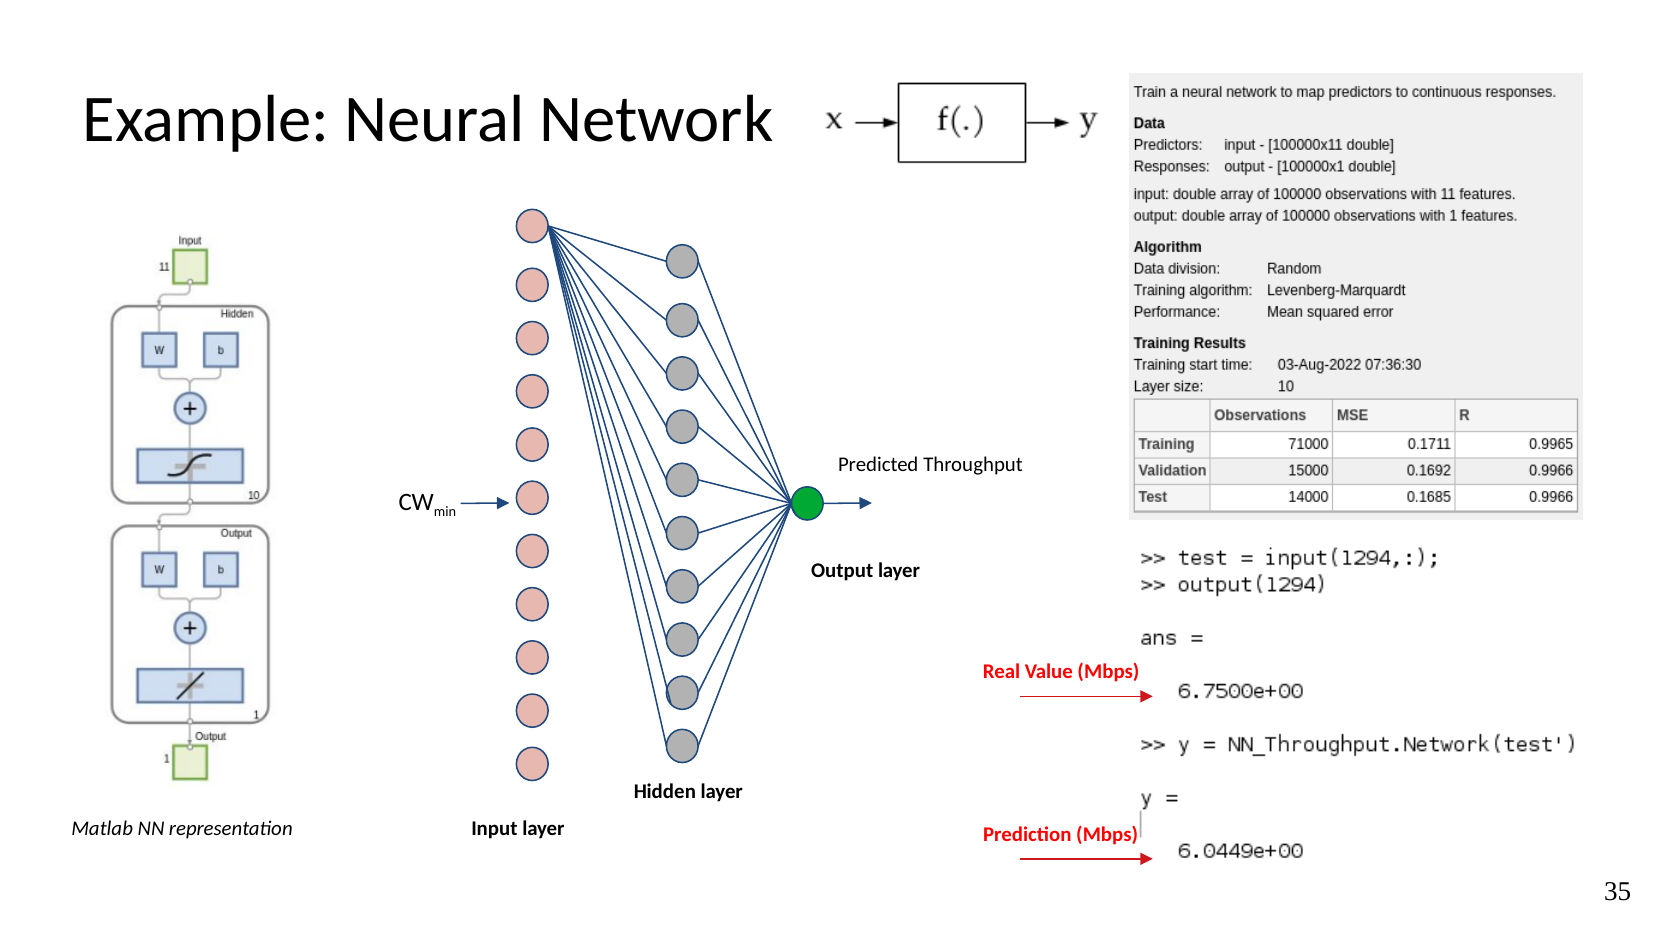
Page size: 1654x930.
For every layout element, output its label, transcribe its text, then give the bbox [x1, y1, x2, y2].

text_box Real Value (Mbps) [967, 642, 1132, 702]
text_box Example: Neural Network [82, 37, 1571, 193]
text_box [547, 225, 667, 747]
text_box [462, 504, 497, 510]
text_box [516, 534, 540, 568]
picture [815, 72, 1120, 182]
text_box [516, 268, 540, 302]
text_box [676, 622, 691, 657]
text_box [676, 569, 691, 603]
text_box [697, 261, 792, 319]
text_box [697, 426, 792, 479]
text_box Output layer [797, 542, 943, 601]
text_box Predicted Throughput [823, 435, 1060, 495]
text_box [676, 463, 690, 497]
slide_number ‹#› [1546, 858, 1647, 930]
text_box [676, 410, 691, 444]
picture [1129, 73, 1584, 520]
text_box [800, 486, 823, 521]
text_box CWmin [383, 470, 531, 542]
text_box [676, 516, 690, 550]
text_box [516, 209, 548, 243]
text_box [697, 319, 797, 428]
text_box [516, 321, 540, 355]
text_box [697, 503, 792, 747]
text_box [516, 640, 541, 675]
text_box Hidden layer [618, 762, 766, 822]
text_box Matlab NN representation [56, 800, 325, 859]
text_box [516, 374, 540, 408]
text_box [516, 427, 540, 462]
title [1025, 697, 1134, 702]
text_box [697, 479, 792, 500]
text_box [676, 244, 698, 278]
text_box [668, 729, 697, 762]
text_box [516, 587, 541, 621]
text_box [1025, 860, 1134, 865]
text_box [676, 303, 692, 337]
picture [1137, 540, 1591, 881]
text_box Input layer [456, 800, 604, 859]
text_box Prediction (Mbps) [968, 805, 1132, 865]
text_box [697, 373, 792, 425]
picture [91, 232, 289, 788]
text_box [516, 694, 542, 728]
text_box [516, 747, 549, 781]
text_box [531, 481, 540, 515]
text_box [667, 225, 672, 705]
text_box [675, 676, 692, 710]
text_box [676, 356, 691, 391]
